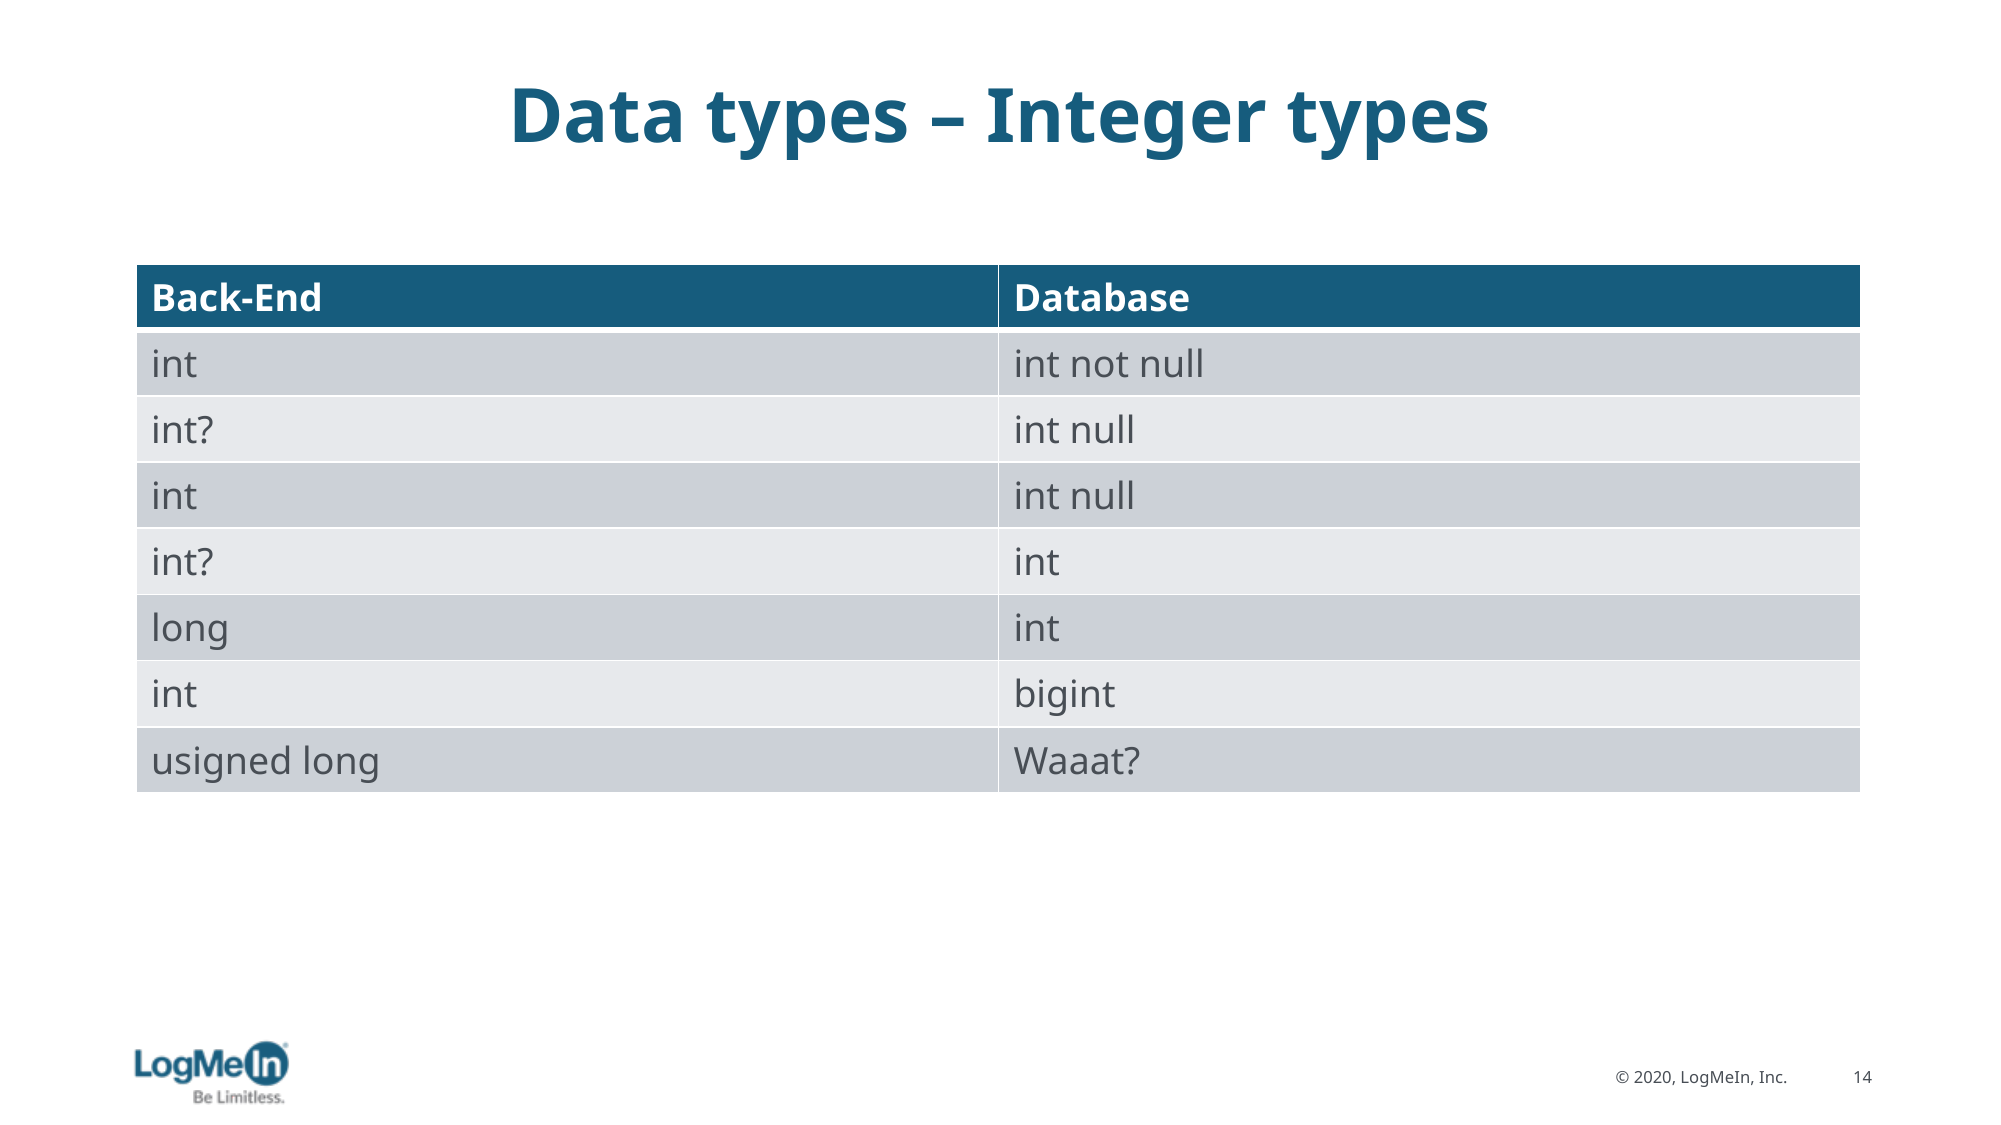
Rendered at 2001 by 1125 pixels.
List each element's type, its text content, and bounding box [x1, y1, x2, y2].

table_cell int [999, 529, 1860, 594]
table_cell int? [137, 529, 998, 594]
title Data types – Integer types [137, 59, 1863, 254]
table_cell int? [137, 397, 998, 461]
table_cell usigned long [137, 728, 998, 792]
table_cell int [137, 463, 998, 527]
table_cell bigint [999, 661, 1860, 726]
table_header Back-End [137, 265, 998, 327]
picture [125, 1037, 300, 1108]
table_cell long [137, 595, 998, 660]
table_cell int [137, 661, 998, 726]
table_cell Waaat? [999, 728, 1860, 792]
table_header Database [999, 265, 1860, 327]
table_cell int [137, 333, 998, 395]
table_cell int not null [999, 333, 1860, 395]
table_cell int null [999, 463, 1860, 527]
table_cell int [999, 595, 1860, 660]
table_cell int null [999, 397, 1860, 461]
